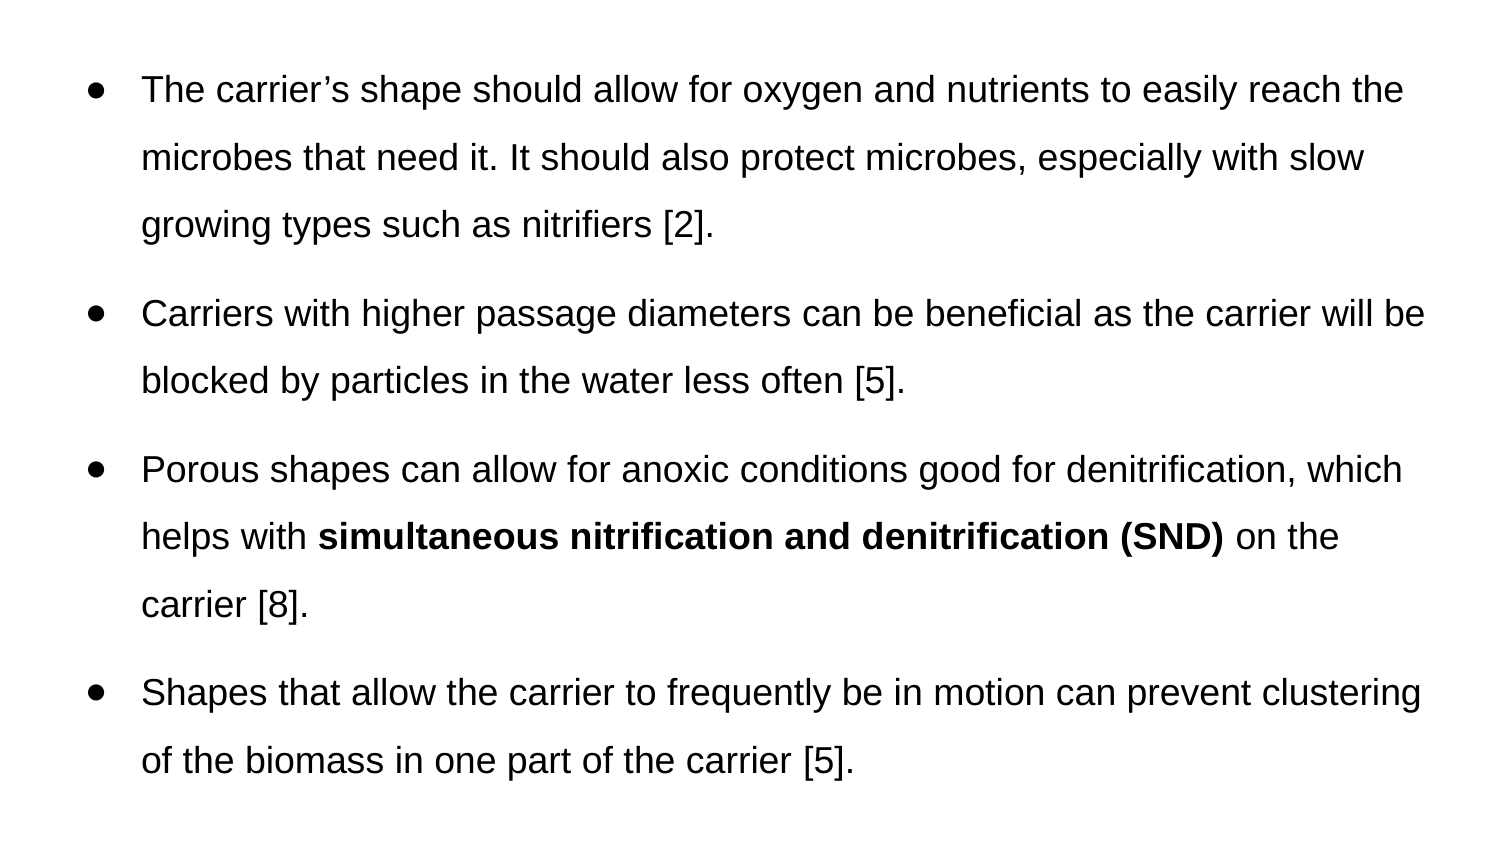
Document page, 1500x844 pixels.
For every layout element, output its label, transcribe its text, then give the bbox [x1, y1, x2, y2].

list The carrier’s shape should allow for oxygen and nutrients to easily reach the microbes that need it. It should also protect microbes, especially with slow growing types such as nitrifiers [2]. Carriers with higher passage diameters can be beneficial as the carrier will be blocked by particles in the water less often [5]. Porous shapes can allow for anoxic conditions good for denitrification, which helps with simultaneous nitrification and denitrification (SND) on the carrier [8]. Shapes that allow the carrier to frequently be in motion can prevent clustering of the biomass in one part of the carrier [5]. [51, 27, 1449, 589]
